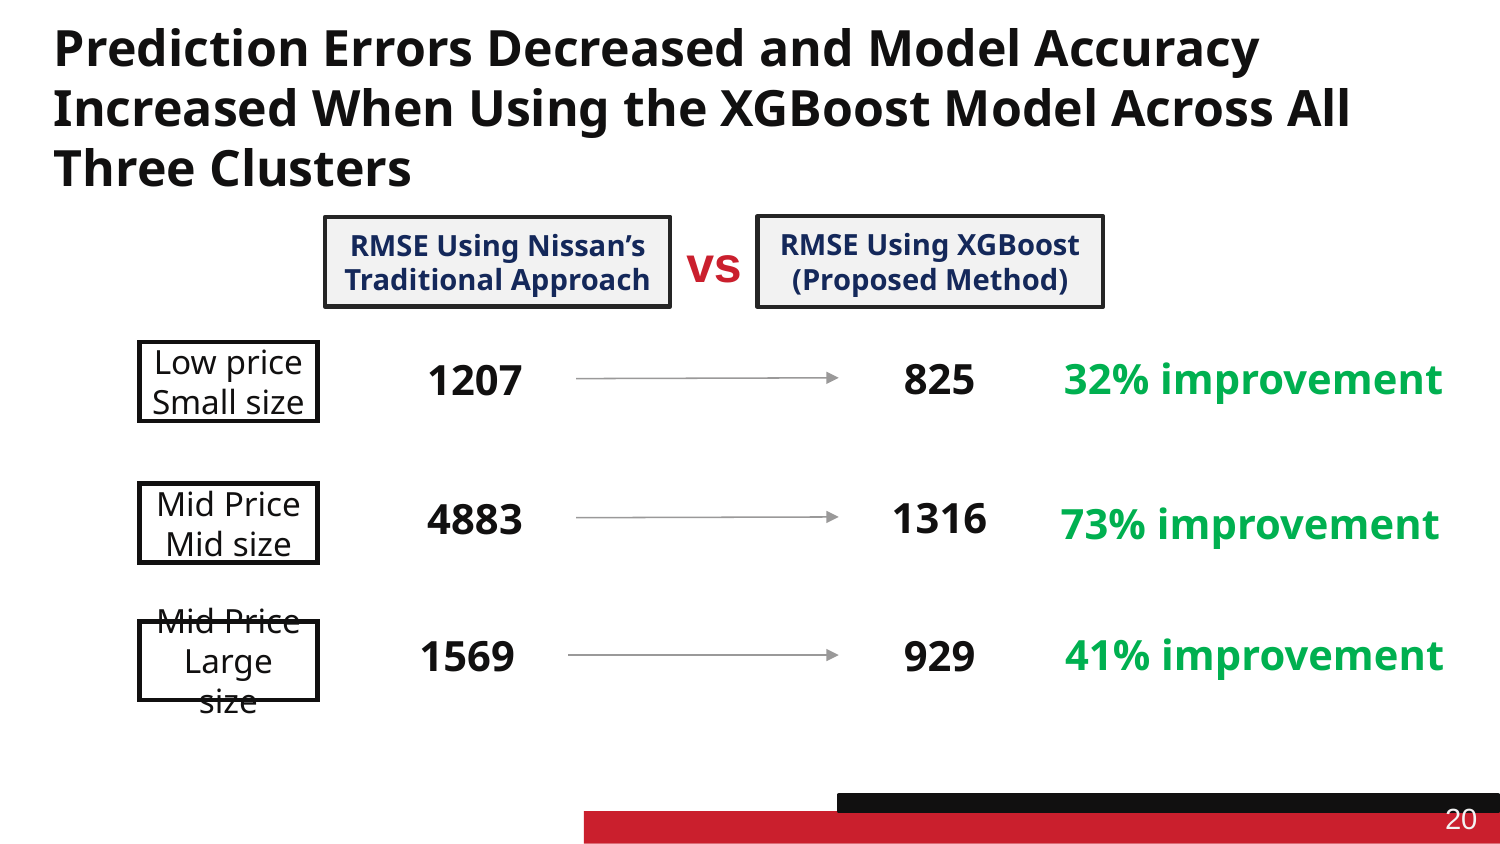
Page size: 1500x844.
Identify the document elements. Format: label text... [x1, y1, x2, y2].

text_box [837, 793, 1430, 813]
text_box 929 [838, 624, 1041, 686]
text_box Prediction Errors Decreased and Model Accuracy Increased When Using the XGBoost Model Across All Three Clusters [38, 1, 1499, 171]
text_box Low price Small size [139, 341, 318, 421]
text_box vs [665, 226, 763, 299]
text_box 32% improvement [1032, 347, 1475, 409]
text_box Mid Price Large size [139, 621, 318, 700]
text_box RMSE Using Nissan’s Traditional Approach [324, 216, 671, 307]
text_box 1569 [366, 624, 569, 686]
text_box 73% improvement [1036, 492, 1465, 554]
text_box 1316 [838, 486, 1041, 548]
text_box Mid Price Mid size [139, 483, 318, 563]
text_box 4883 [373, 487, 577, 549]
text_box RMSE Using XGBoost (Proposed Method) [757, 216, 1103, 307]
text_box 1207 [373, 348, 577, 410]
text_box [583, 811, 1500, 844]
text_box 825 [838, 347, 1032, 409]
text_box 41% improvement [1044, 623, 1465, 685]
text_box 20 [1430, 793, 1500, 843]
